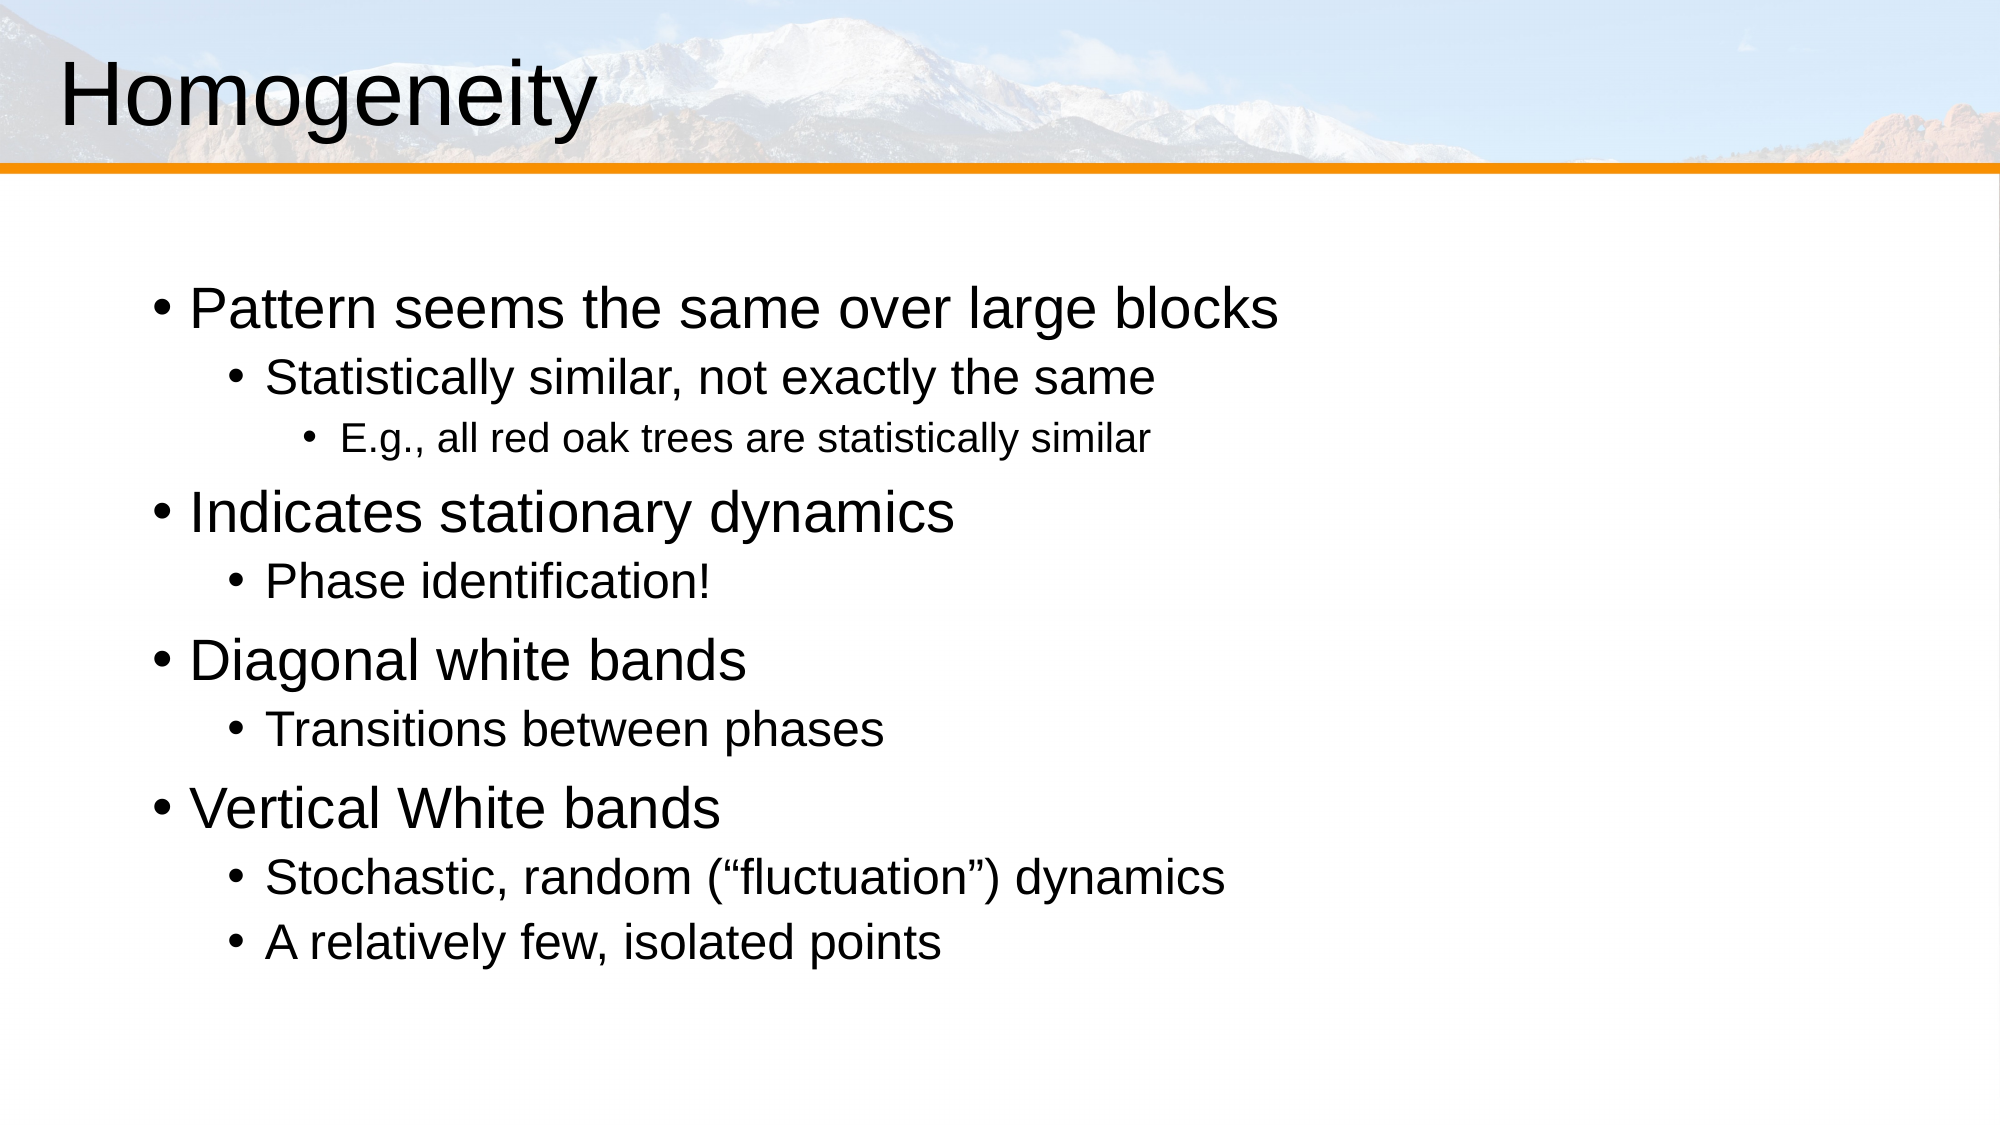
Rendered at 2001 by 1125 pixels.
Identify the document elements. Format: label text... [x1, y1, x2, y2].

title Homogeneity [43, 3, 1953, 188]
picture [0, 0, 2000, 1125]
list Pattern seems the same over large blocks Statistically similar, not exactly the same E.g., all red oak trees are statistically similar Indicates stationary dynamics Phase identification! Diagonal white bands Transitions between phases Vertical White bands Stochastic, random (“fluctuation”) dynamics A relatively few, isolated points [137, 270, 1863, 985]
